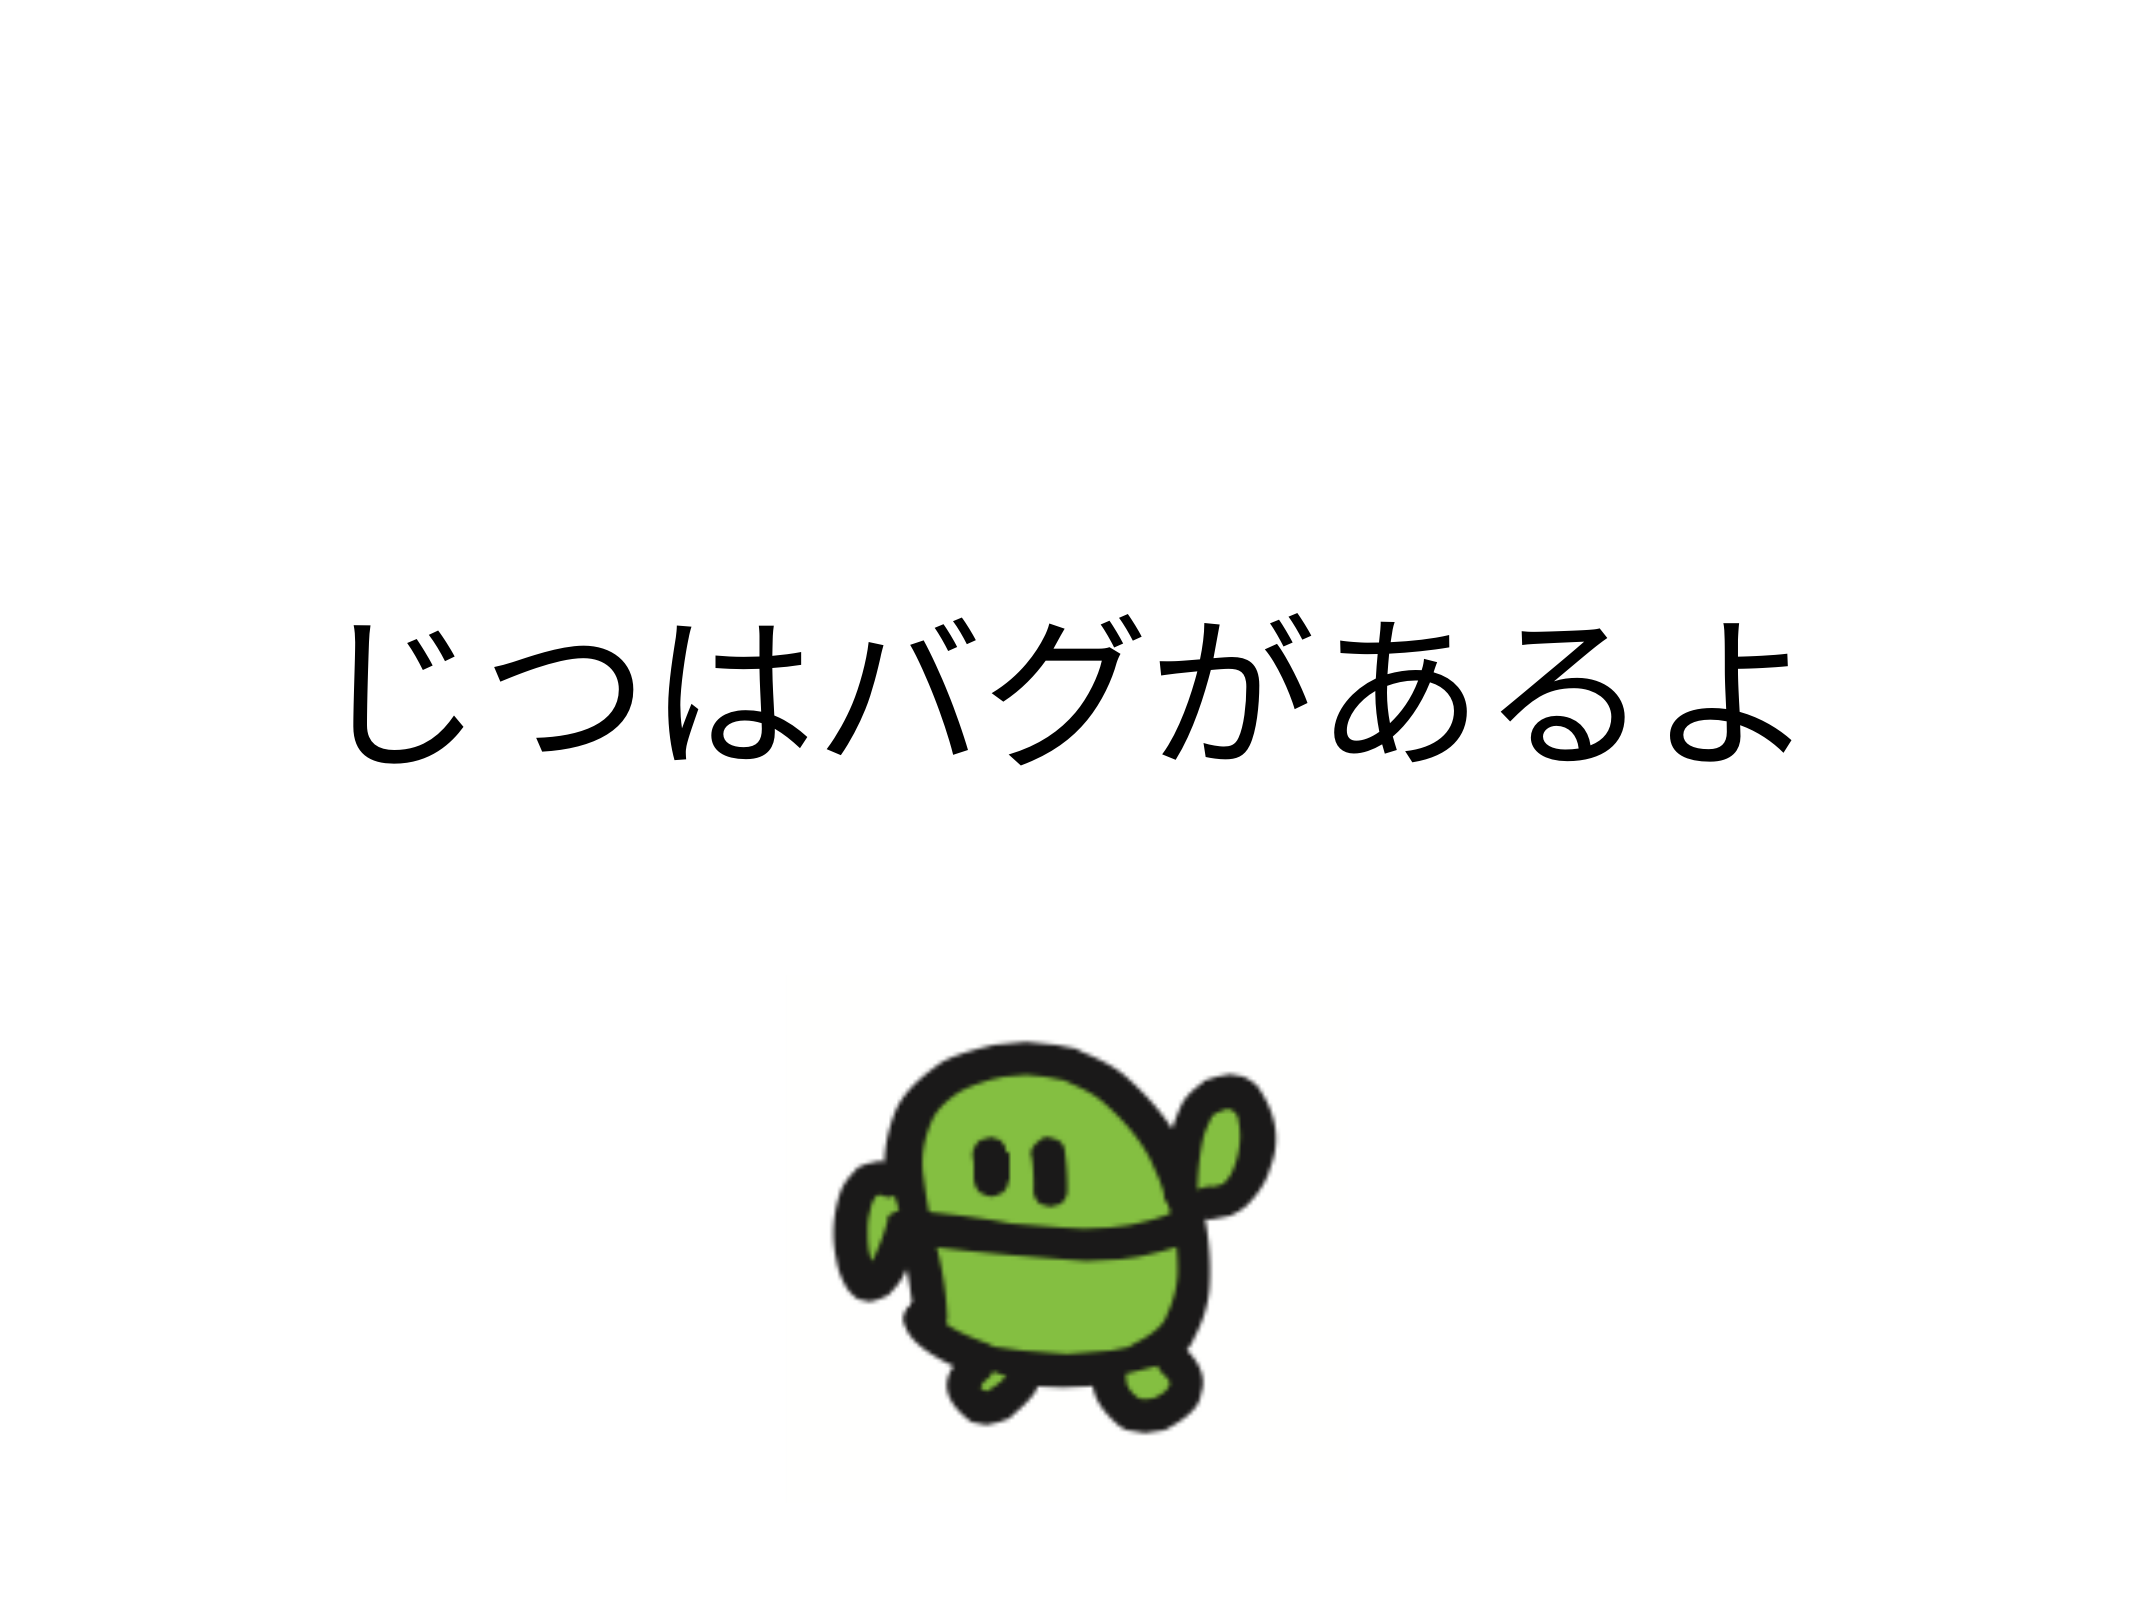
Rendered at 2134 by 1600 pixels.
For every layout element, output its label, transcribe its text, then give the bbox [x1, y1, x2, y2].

picture [785, 975, 1348, 1503]
title じつはバグがあるよ [21, 509, 2113, 866]
